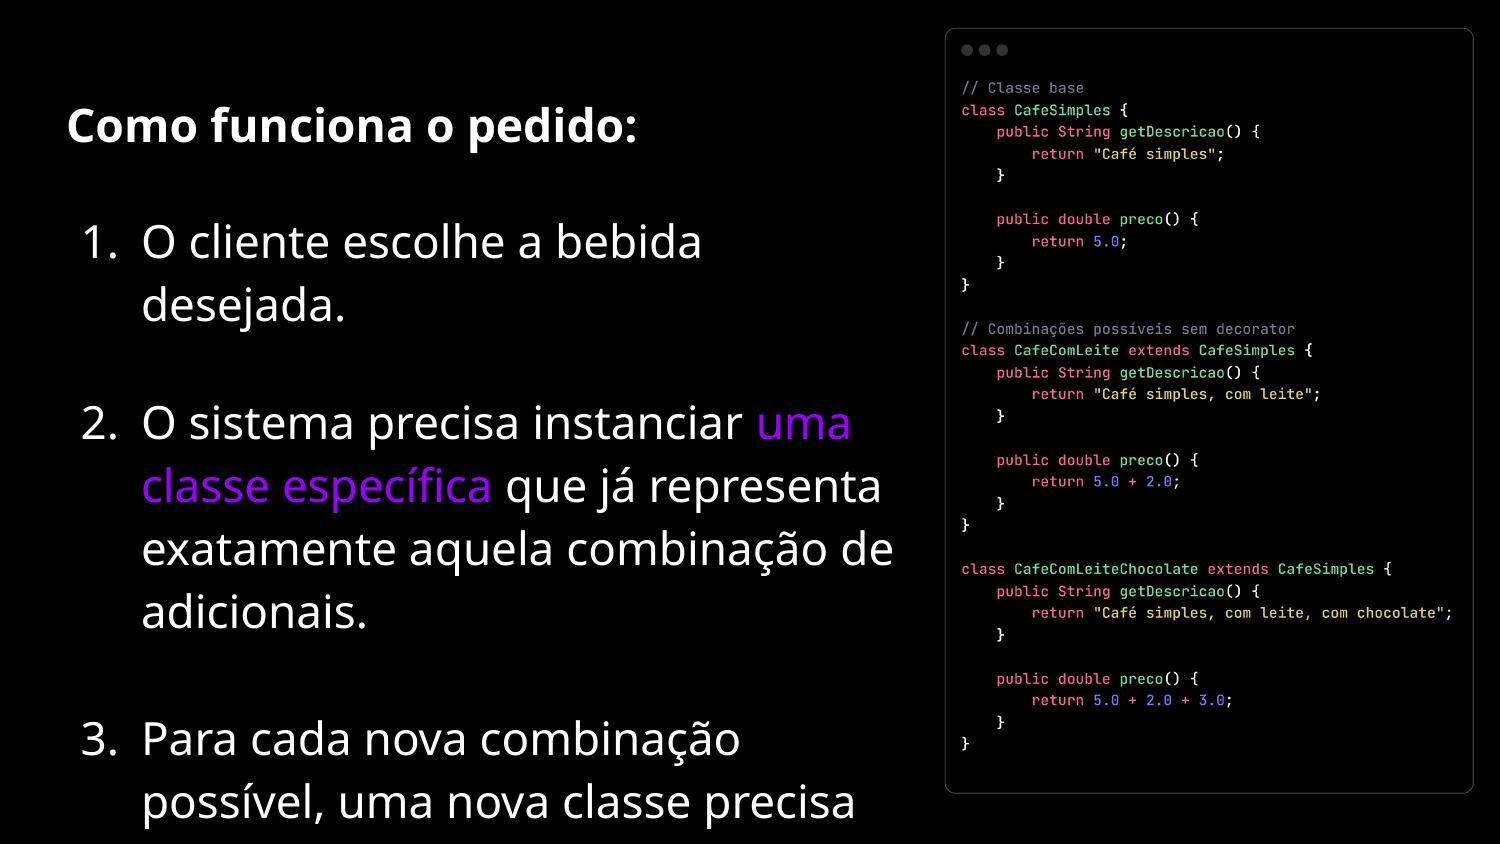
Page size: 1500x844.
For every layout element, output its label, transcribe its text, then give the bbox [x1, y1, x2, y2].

list O cliente escolhe a bebida desejada. O sistema precisa instanciar uma classe específica que já representa exatamente aquela combinação de adicionais. Para cada nova combinação possível, uma nova classe precisa ser criada. [51, 189, 911, 750]
picture [930, 13, 1488, 808]
title Como funciona o pedido: [51, 72, 925, 167]
